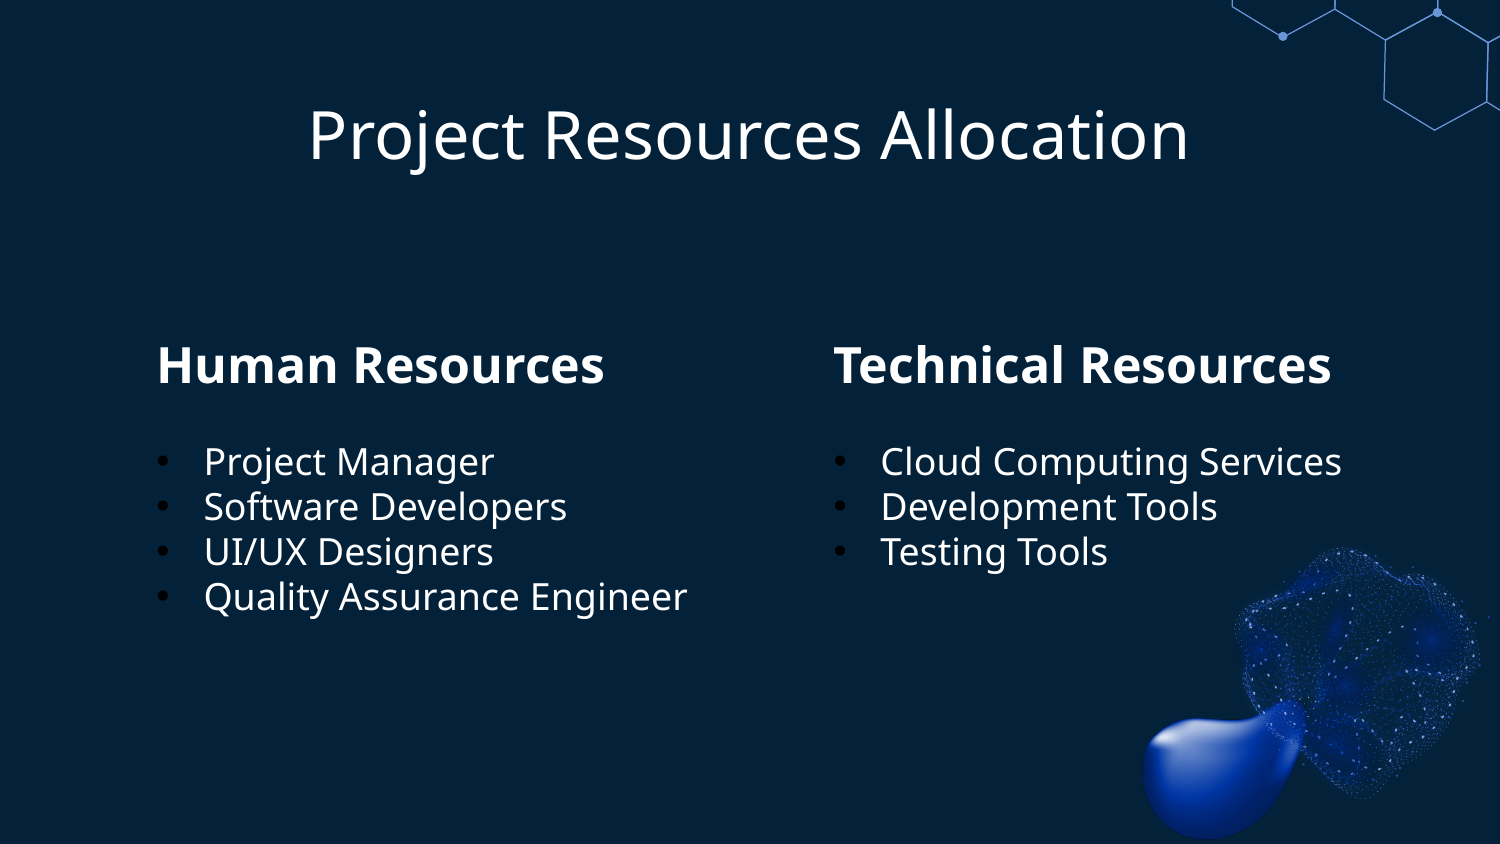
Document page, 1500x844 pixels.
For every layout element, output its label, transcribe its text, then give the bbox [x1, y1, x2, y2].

picture [1121, 483, 1500, 844]
text_box Technical Resources Cloud Computing Services Development Tools Testing Tools [818, 325, 1358, 581]
title Project Resources Allocation [116, 77, 1383, 172]
text_box Human Resources Project Manager Software Developers UI/UX Designers Quality Assurance Engineer [141, 325, 711, 626]
